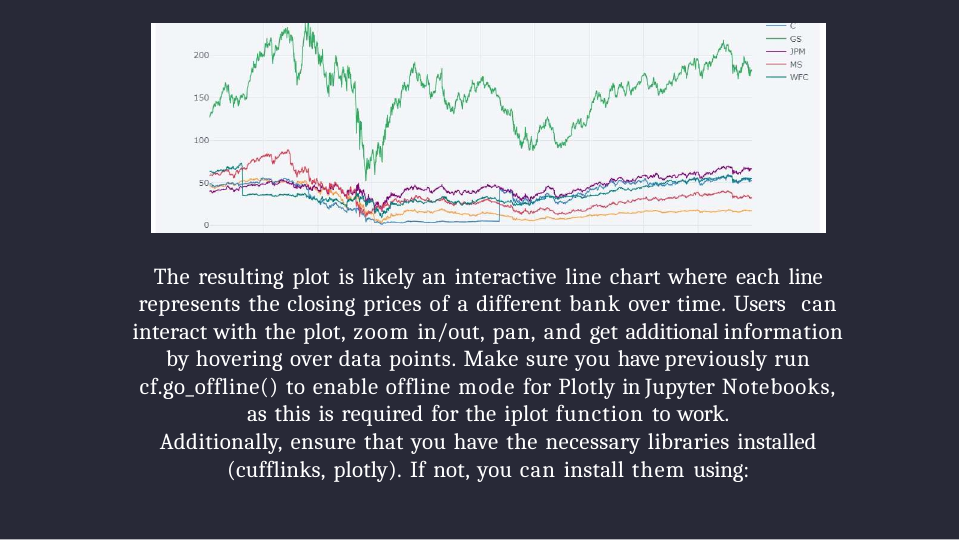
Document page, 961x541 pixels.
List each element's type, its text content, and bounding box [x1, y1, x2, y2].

picture [151, 23, 826, 233]
text_box The resulting plot is likely an interactive line chart where each line represents the closing prices of a different bank over time. Users can interact with the plot, zoom in/out, pan, and get additional information by hovering over data points. Make sure you have previously run cf.go_offline() to enable offline mode for Plotly in Jupyter Notebooks, as this is required for the iplot function to work. Additionally, ensure that you have the necessary libraries installed (cufflinks, plotly). If not, you can install them using: [125, 259, 850, 482]
